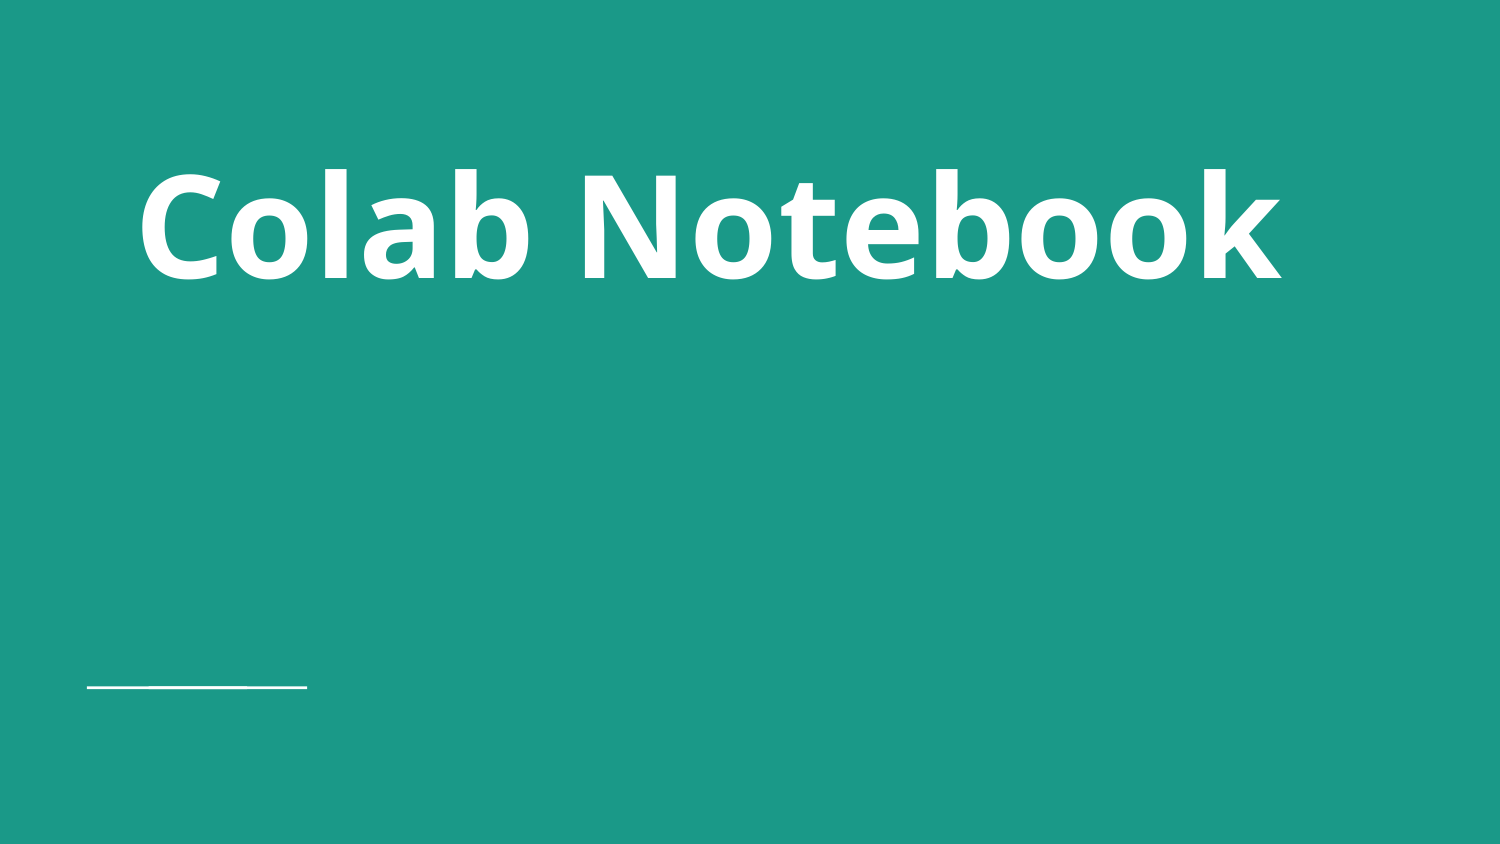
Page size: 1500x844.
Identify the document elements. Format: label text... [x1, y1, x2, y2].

title Colab Notebook [119, 120, 1381, 325]
